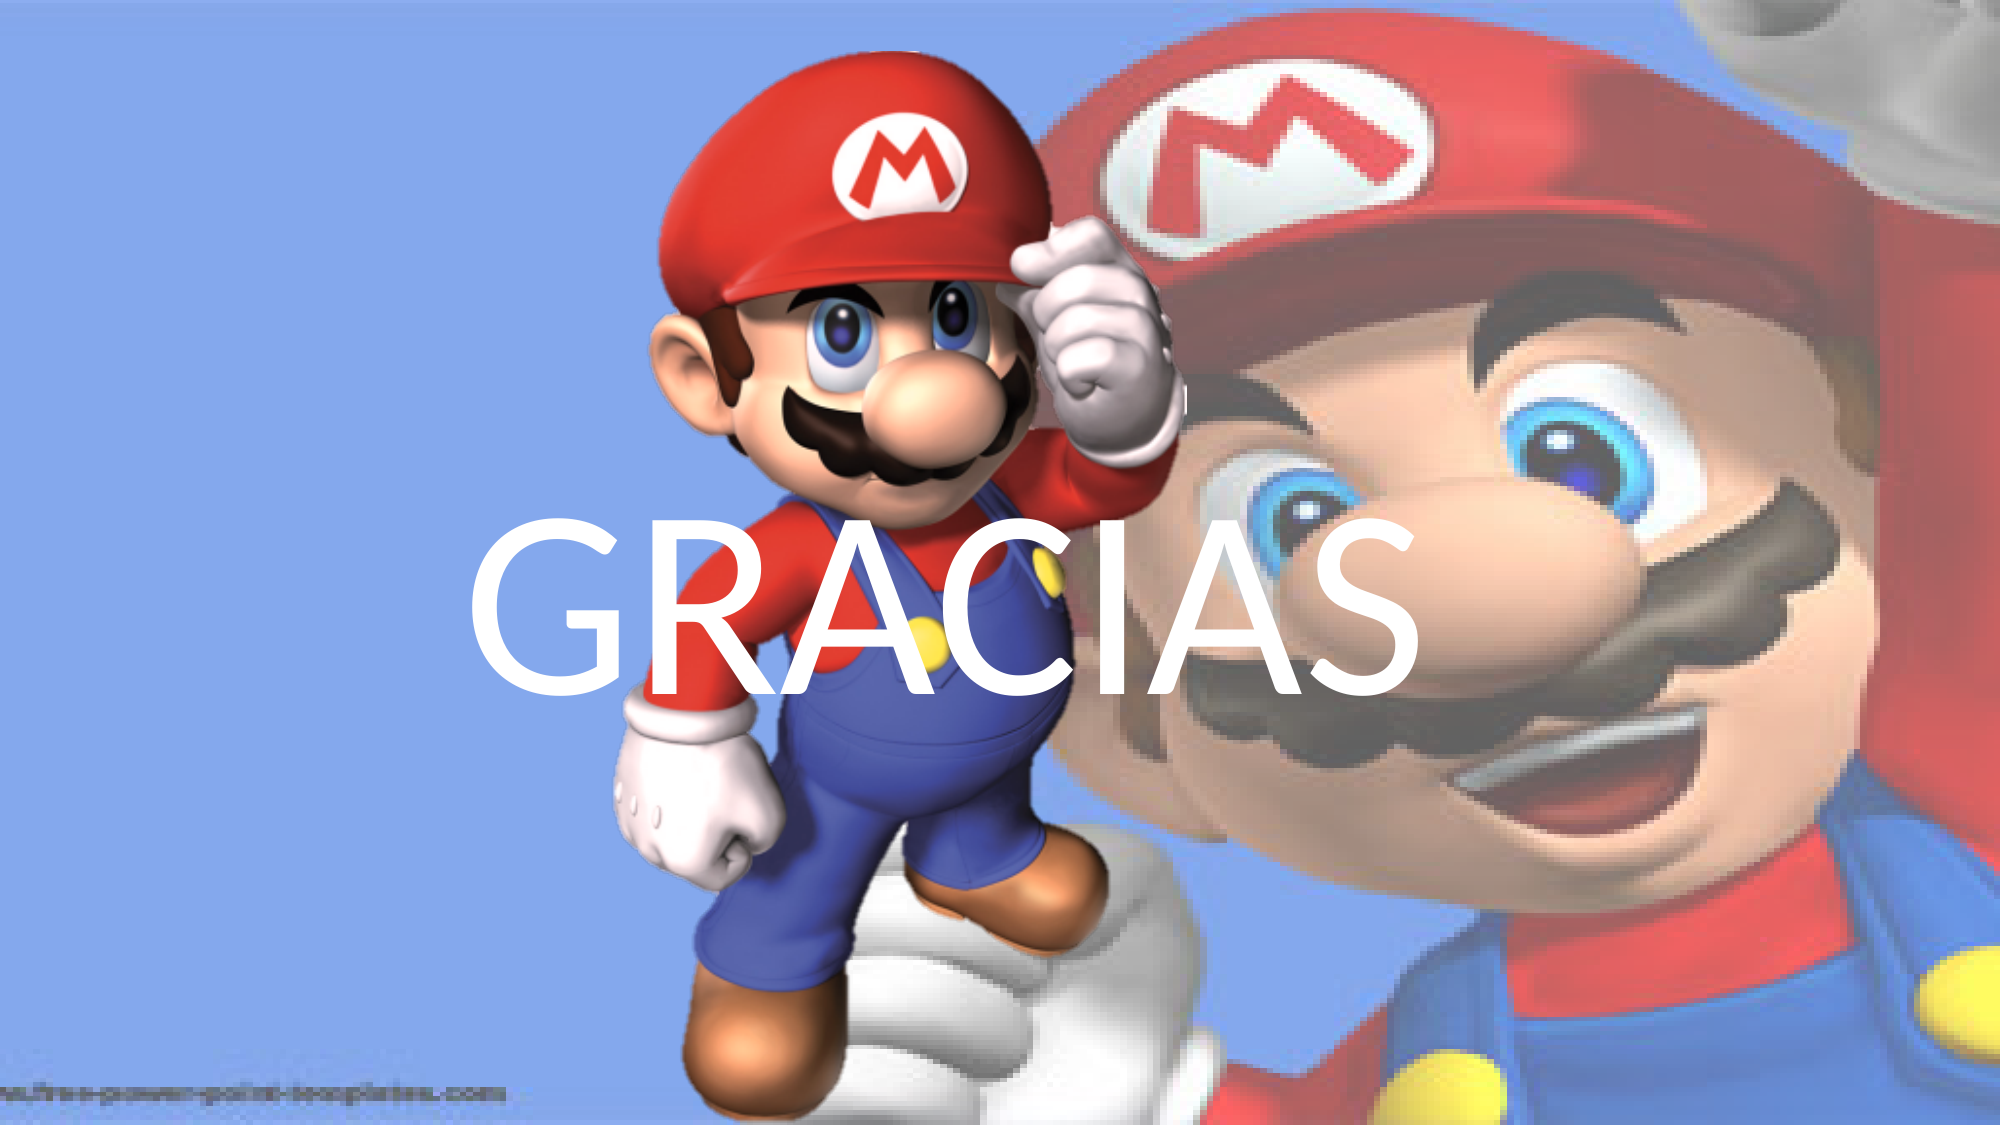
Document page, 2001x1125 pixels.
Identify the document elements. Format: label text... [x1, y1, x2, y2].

picture [603, 51, 1187, 1125]
text_box GRACIAS [447, 416, 603, 757]
text_box GRACIAS [1187, 416, 1516, 757]
